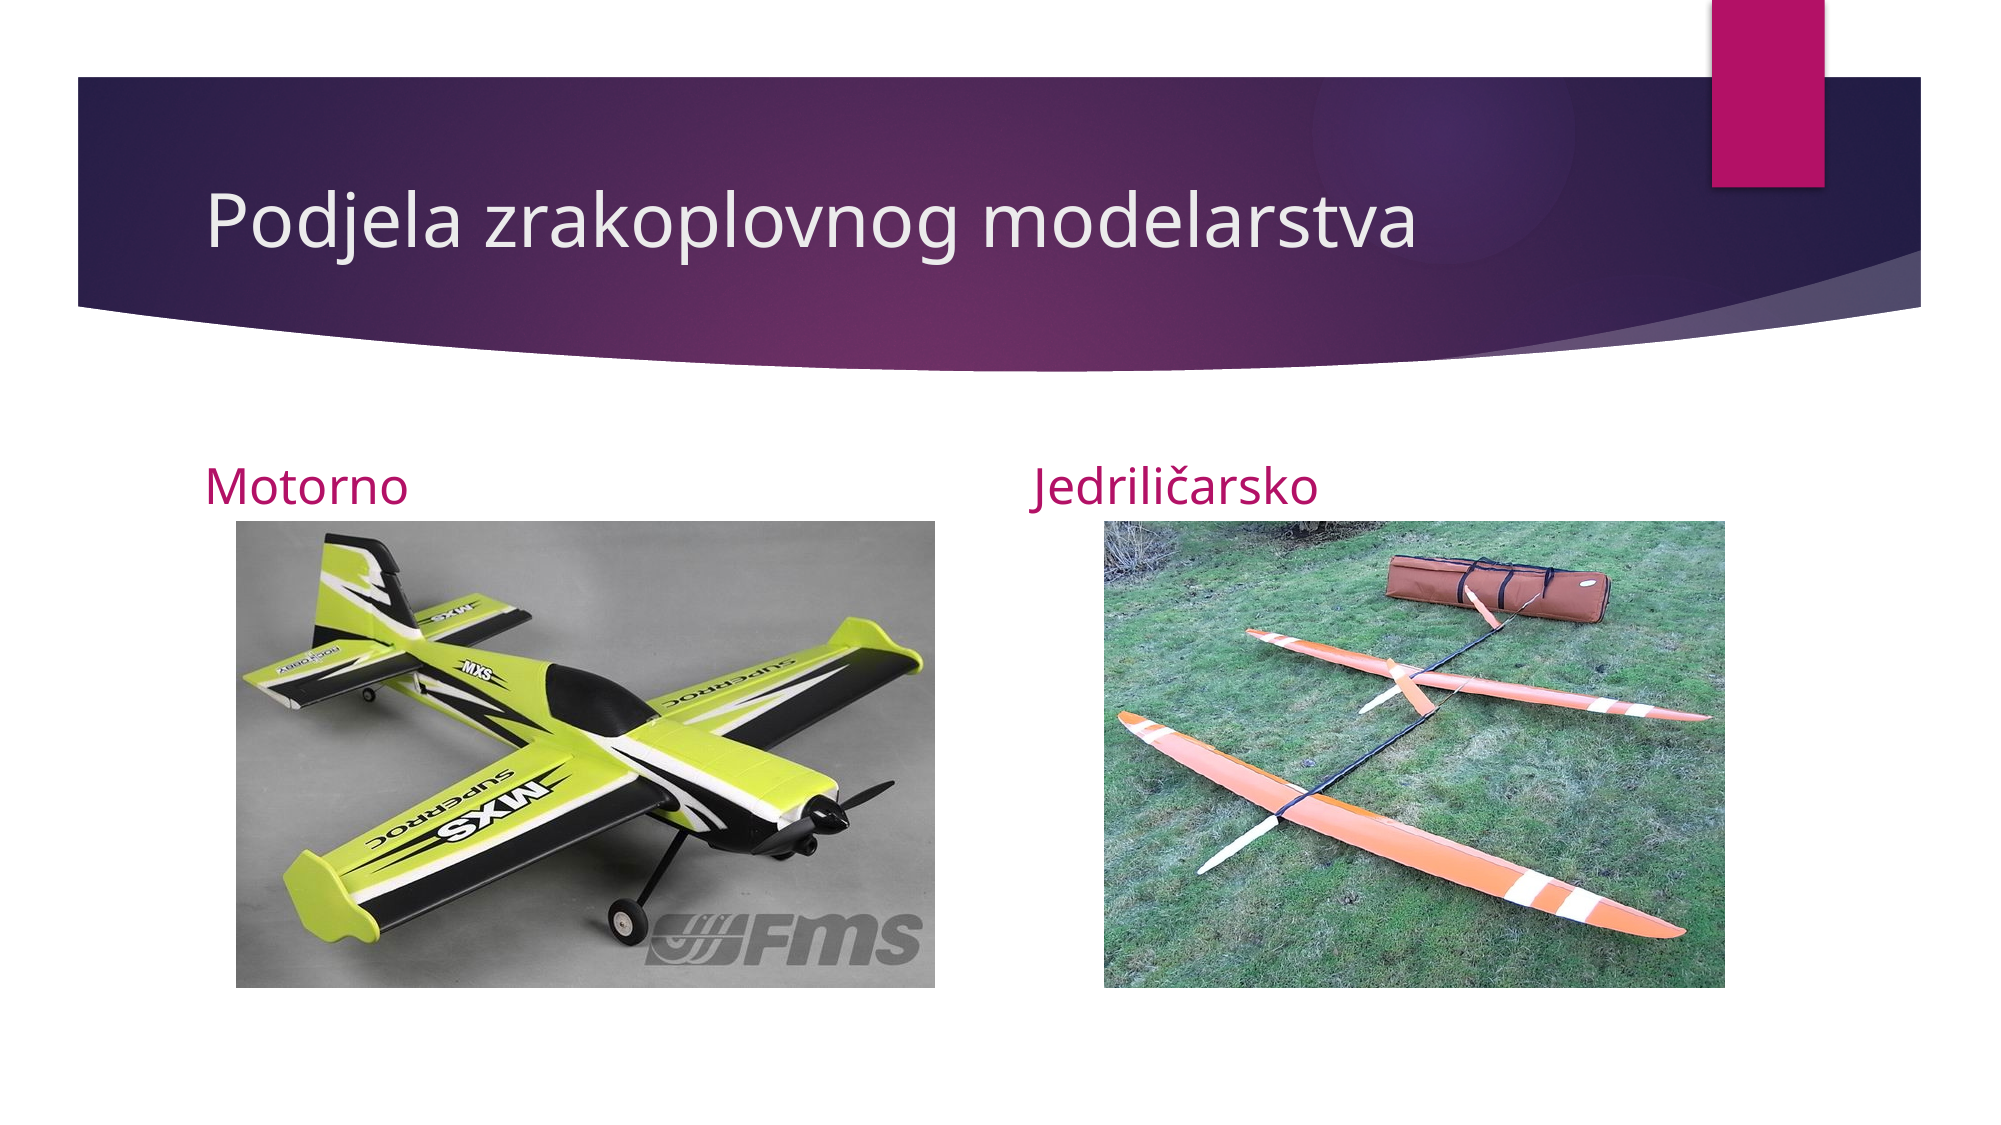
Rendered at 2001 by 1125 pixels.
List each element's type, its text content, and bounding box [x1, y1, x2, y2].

list Jedriličarsko [1018, 427, 1810, 522]
list Motorno [189, 427, 981, 522]
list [235, 521, 935, 988]
title Podjela zrakoplovnog modelarstva [189, 159, 1627, 276]
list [1103, 521, 1725, 988]
